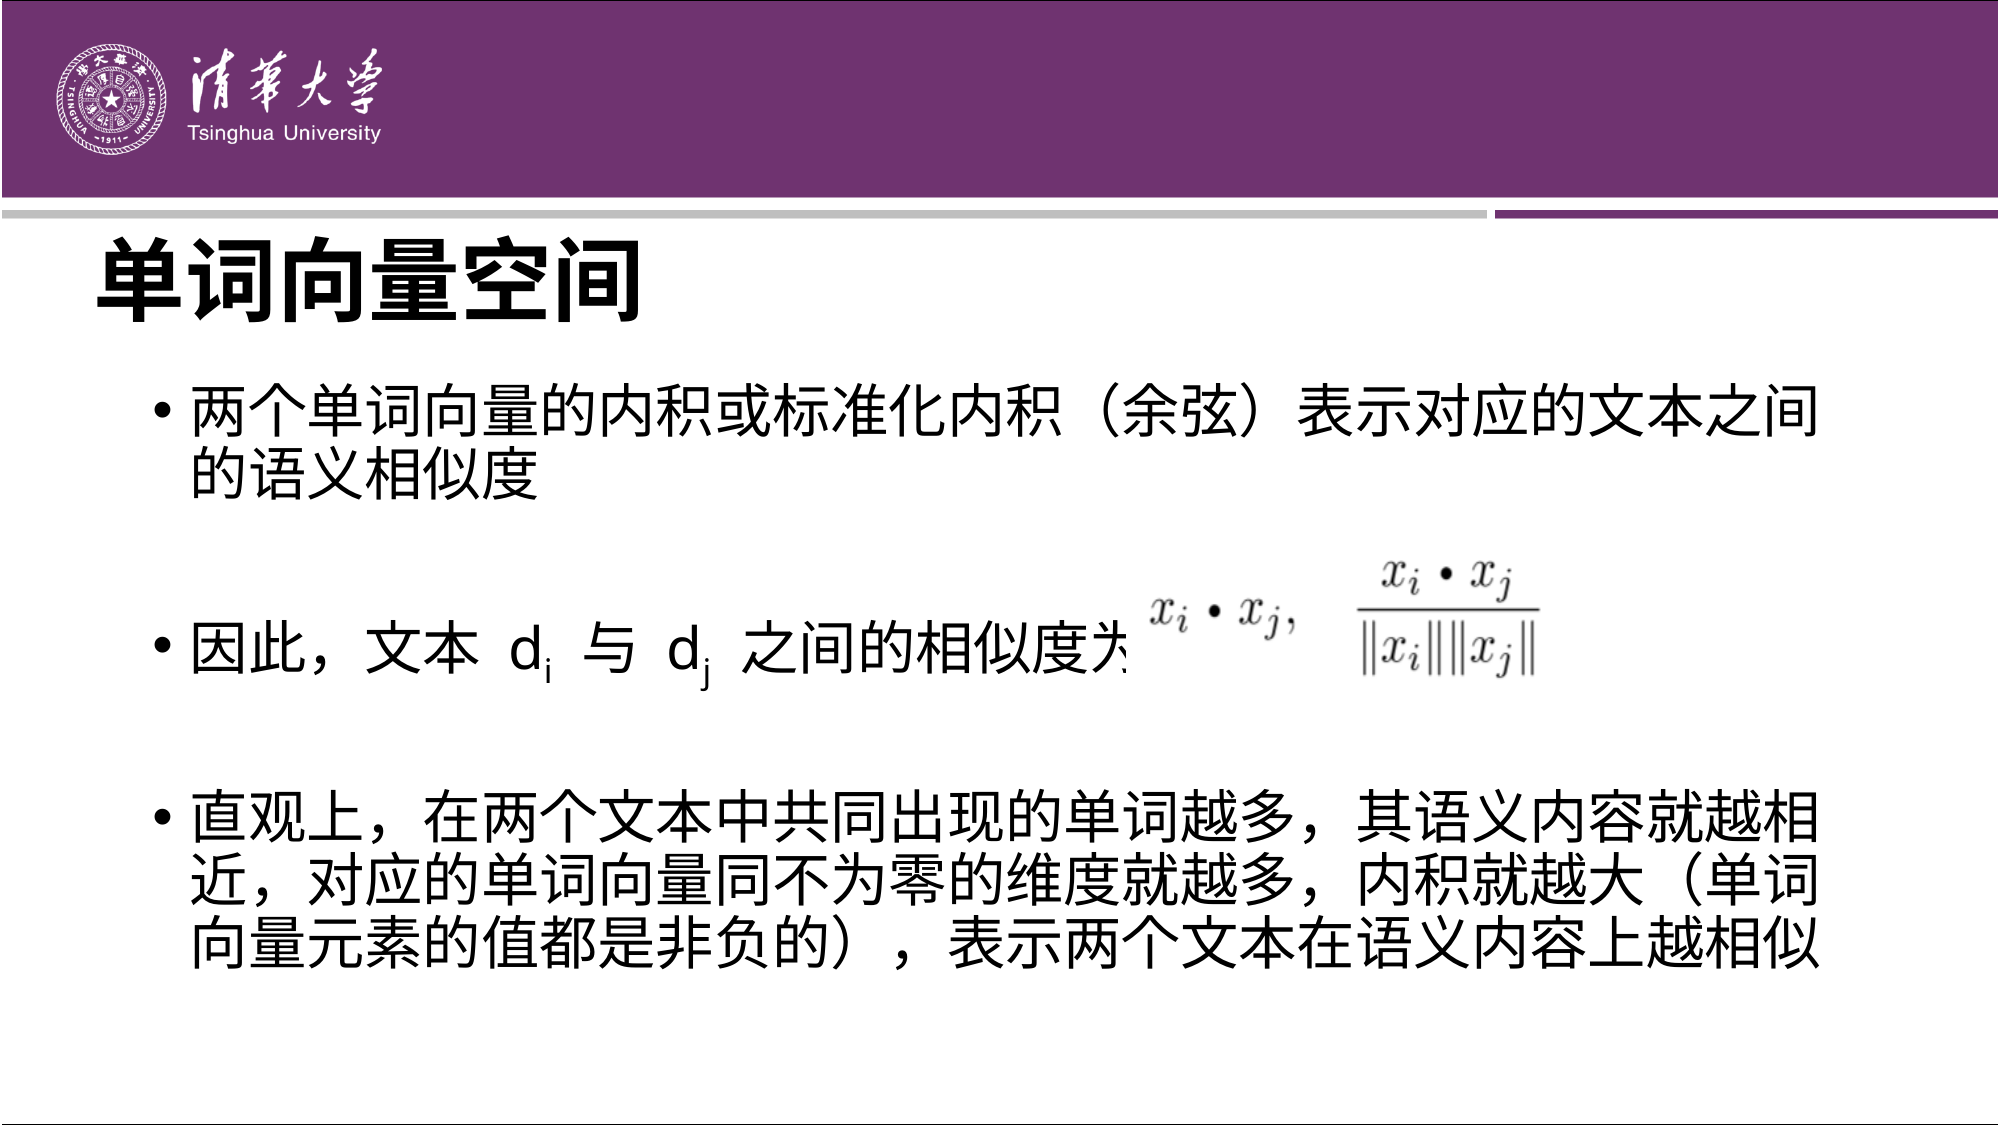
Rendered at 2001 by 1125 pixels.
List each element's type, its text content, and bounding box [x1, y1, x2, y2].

picture [2, 0, 1998, 1125]
title 单词向量空间 [78, 176, 667, 394]
list 两个单词向量的内积或标准化内积（余弦）表示对应的文本之间的语义相似度 因此，文本 di 与 dj 之间的相似度为 直观上，在两个文本中共同出现的单词越多，其语义内容就越相近，对应的单词向量同不为零的维度就越多，内积就越大（单词向量元素的值都是非负的），表示两个文本在语义内容上越相似 [137, 374, 1863, 1089]
